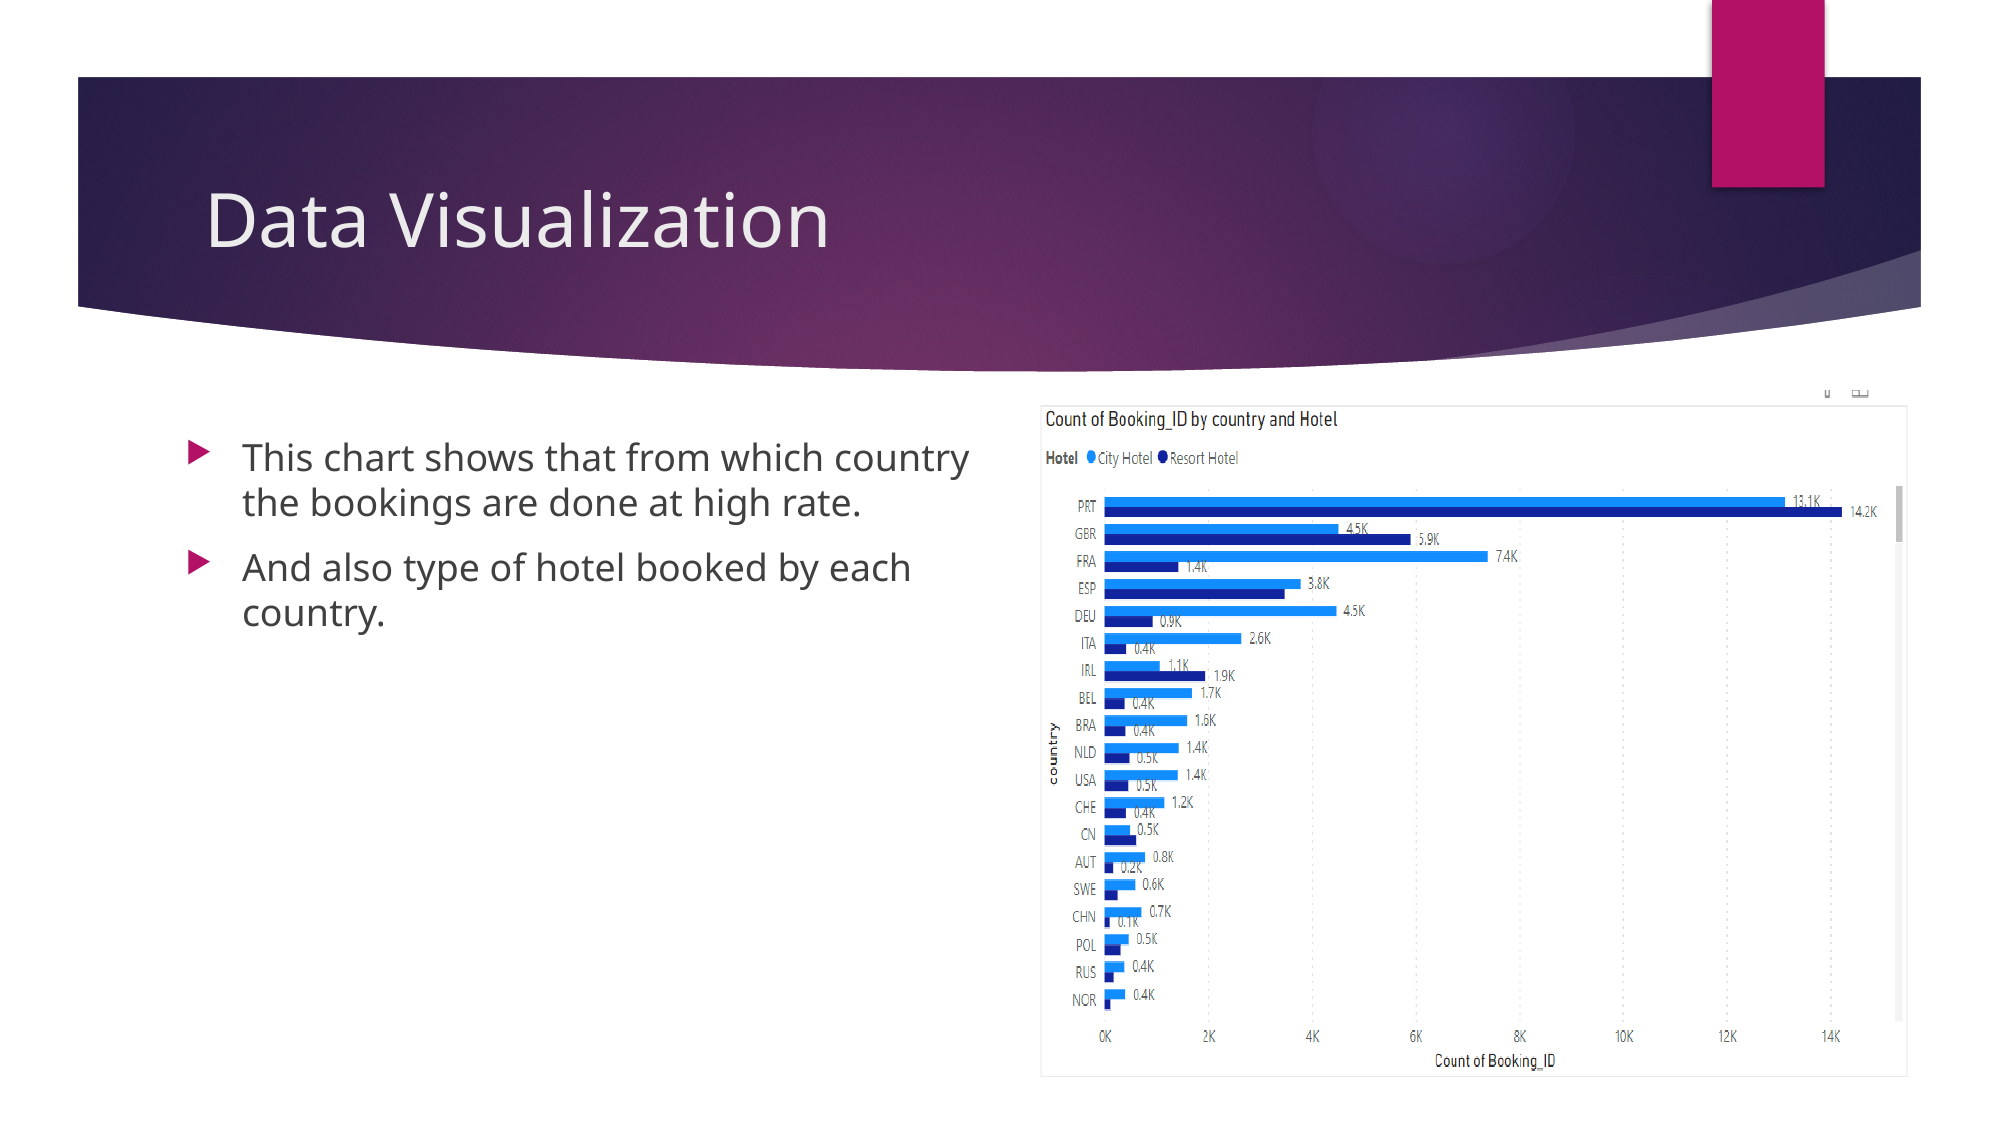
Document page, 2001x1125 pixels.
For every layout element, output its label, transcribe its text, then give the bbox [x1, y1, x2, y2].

picture [1027, 390, 1930, 1083]
list This chart shows that from which country the bookings are done at high rate. And also type of hotel booked by each country. [170, 426, 1017, 983]
title Data Visualization [189, 159, 1627, 276]
